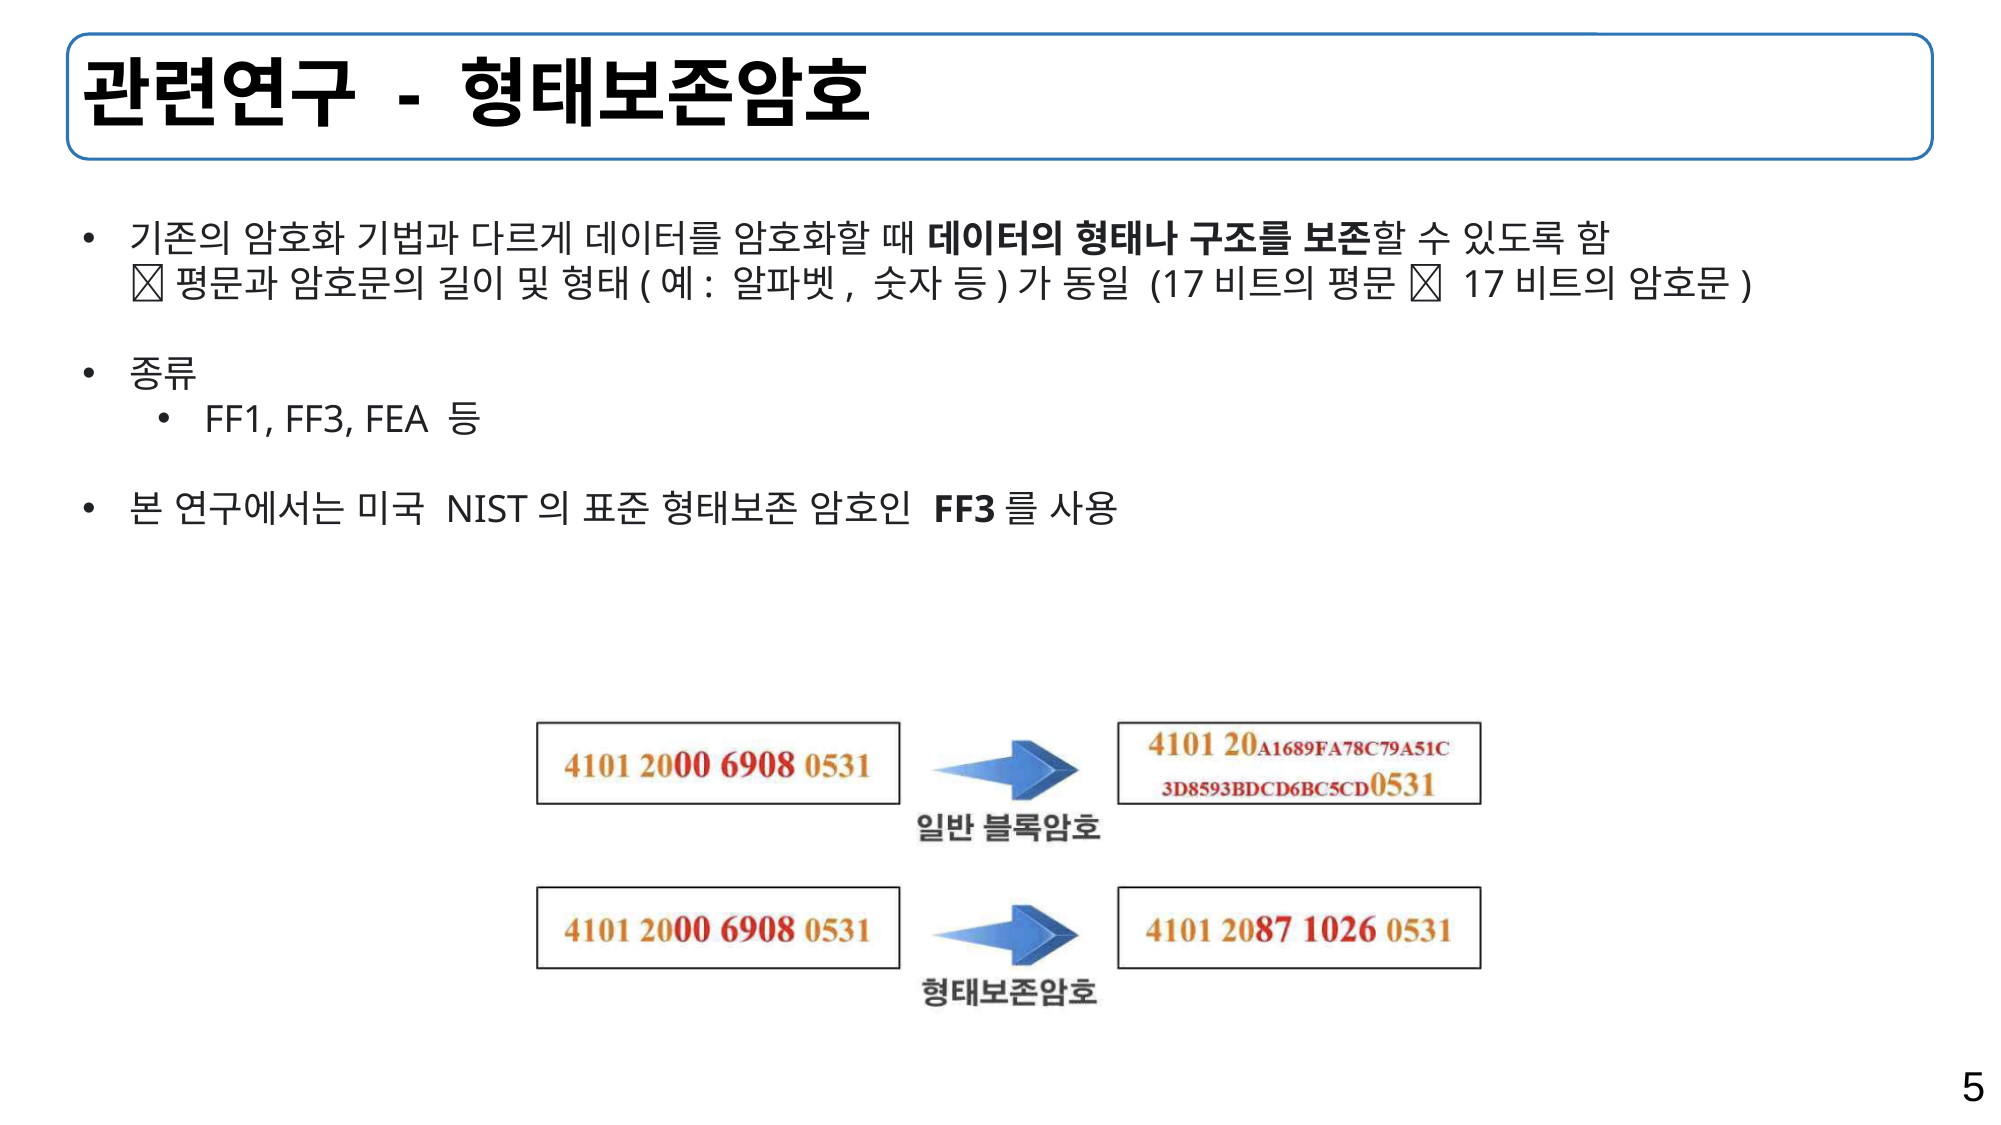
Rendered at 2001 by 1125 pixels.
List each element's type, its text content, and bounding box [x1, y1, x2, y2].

title 관련연구 - 형태보존암호 [67, 34, 1933, 160]
picture [241, 662, 1759, 1034]
text_box 기존의 암호화 기법과 다르게 데이터를 암호화할 때 데이터의 형태나 구조를 보존할 수 있도록 함  평문과 암호문의 길이 및 형태(예: 알파벳, 숫자 등)가 동일 (17비트의 평문  17비트의 암호문) 종류 FF1, FF3, FEA 등 본 연구에서는 미국 NIST의 표준 형태보존 암호인 FF3를 사용 [67, 207, 1898, 763]
